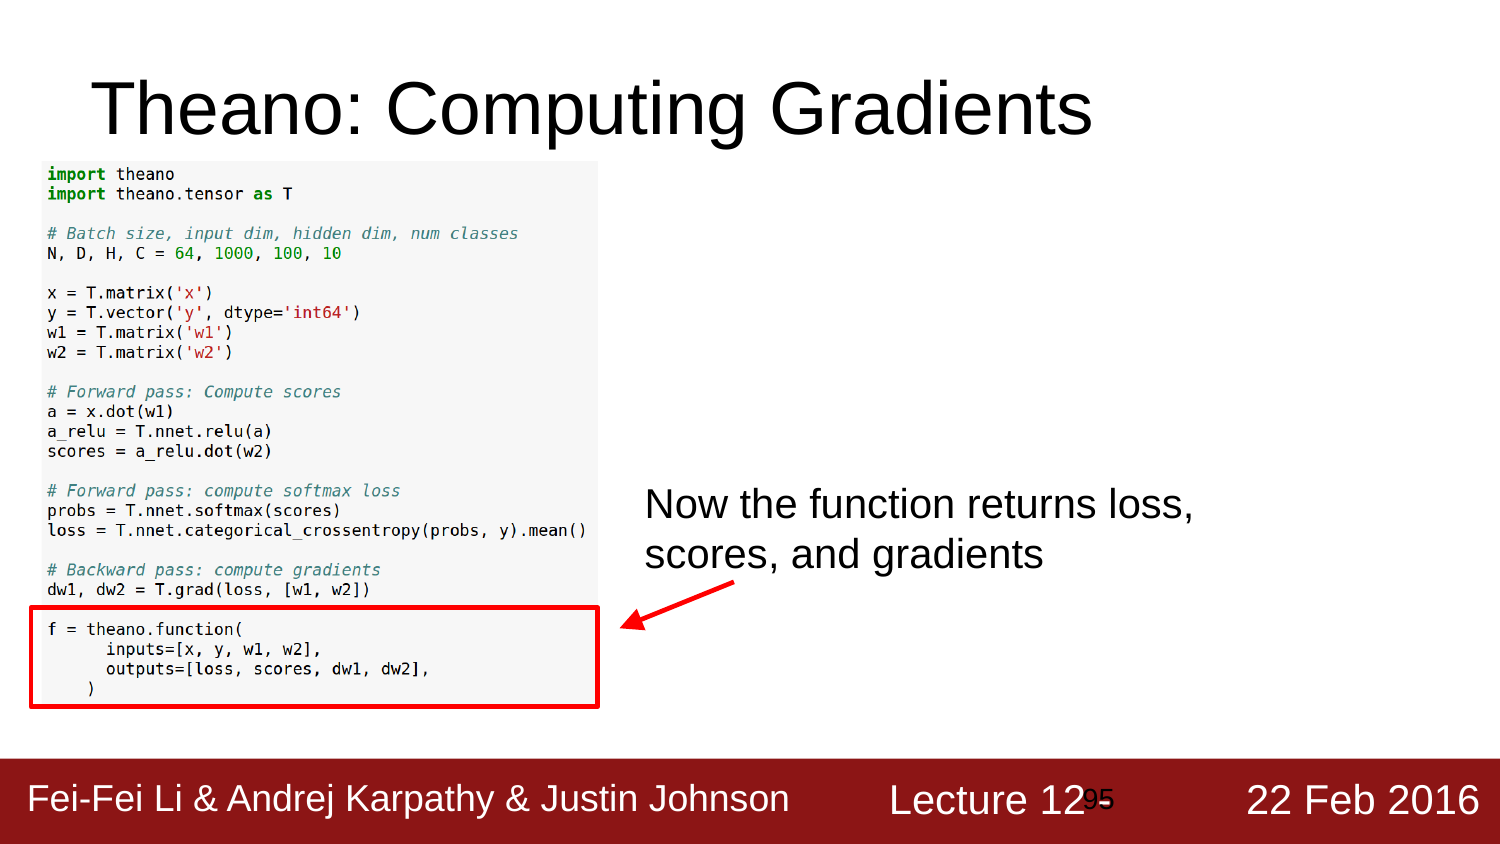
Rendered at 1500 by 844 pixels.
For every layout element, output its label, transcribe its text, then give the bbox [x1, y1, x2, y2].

list Now the function returns loss, scores, and gradients [629, 161, 1267, 715]
title Theano: Computing Gradients [75, 33, 1425, 175]
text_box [619, 581, 735, 629]
picture [41, 161, 599, 708]
slide_number ‹#› [1067, 765, 1206, 830]
text_box [30, 607, 36, 707]
